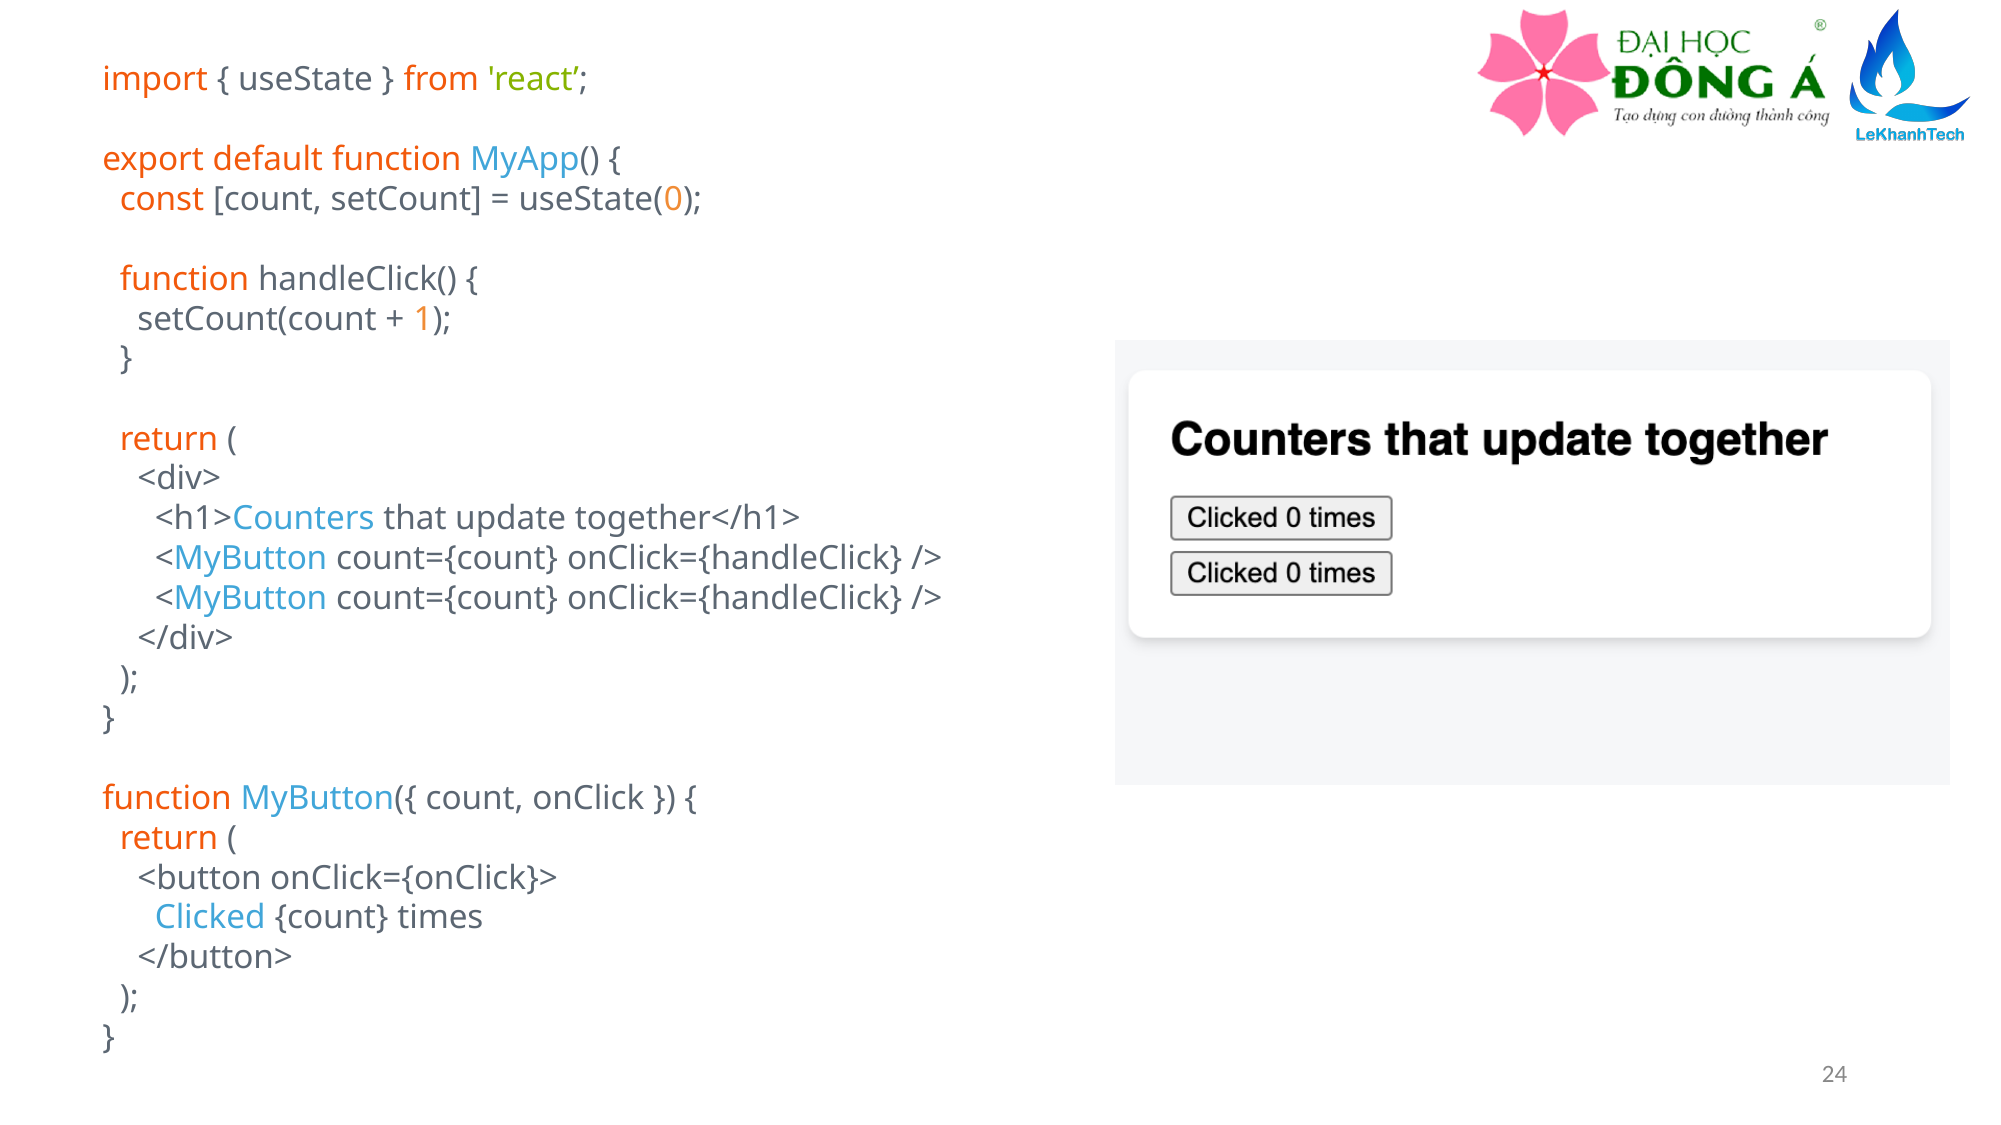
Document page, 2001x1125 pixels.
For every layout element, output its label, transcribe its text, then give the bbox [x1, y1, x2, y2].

slide_number 24 [1412, 1042, 1863, 1103]
text_box import { useState } from 'react’; export default function MyApp() { const [count, setCount] = useState(0); function handleClick() { setCount(count + 1); } return ( <div> <h1>Counters that update together</h1> <MyButton count={count} onClick={handleClick} /> <MyButton count={count} onClick={handleClick} /> </div> ); } function MyButton({ count, onClick }) { return ( <button onClick={onClick}> Clicked {count} times </button> ); } [87, 49, 1088, 1063]
picture [1465, 5, 1980, 144]
picture [1115, 340, 1950, 785]
